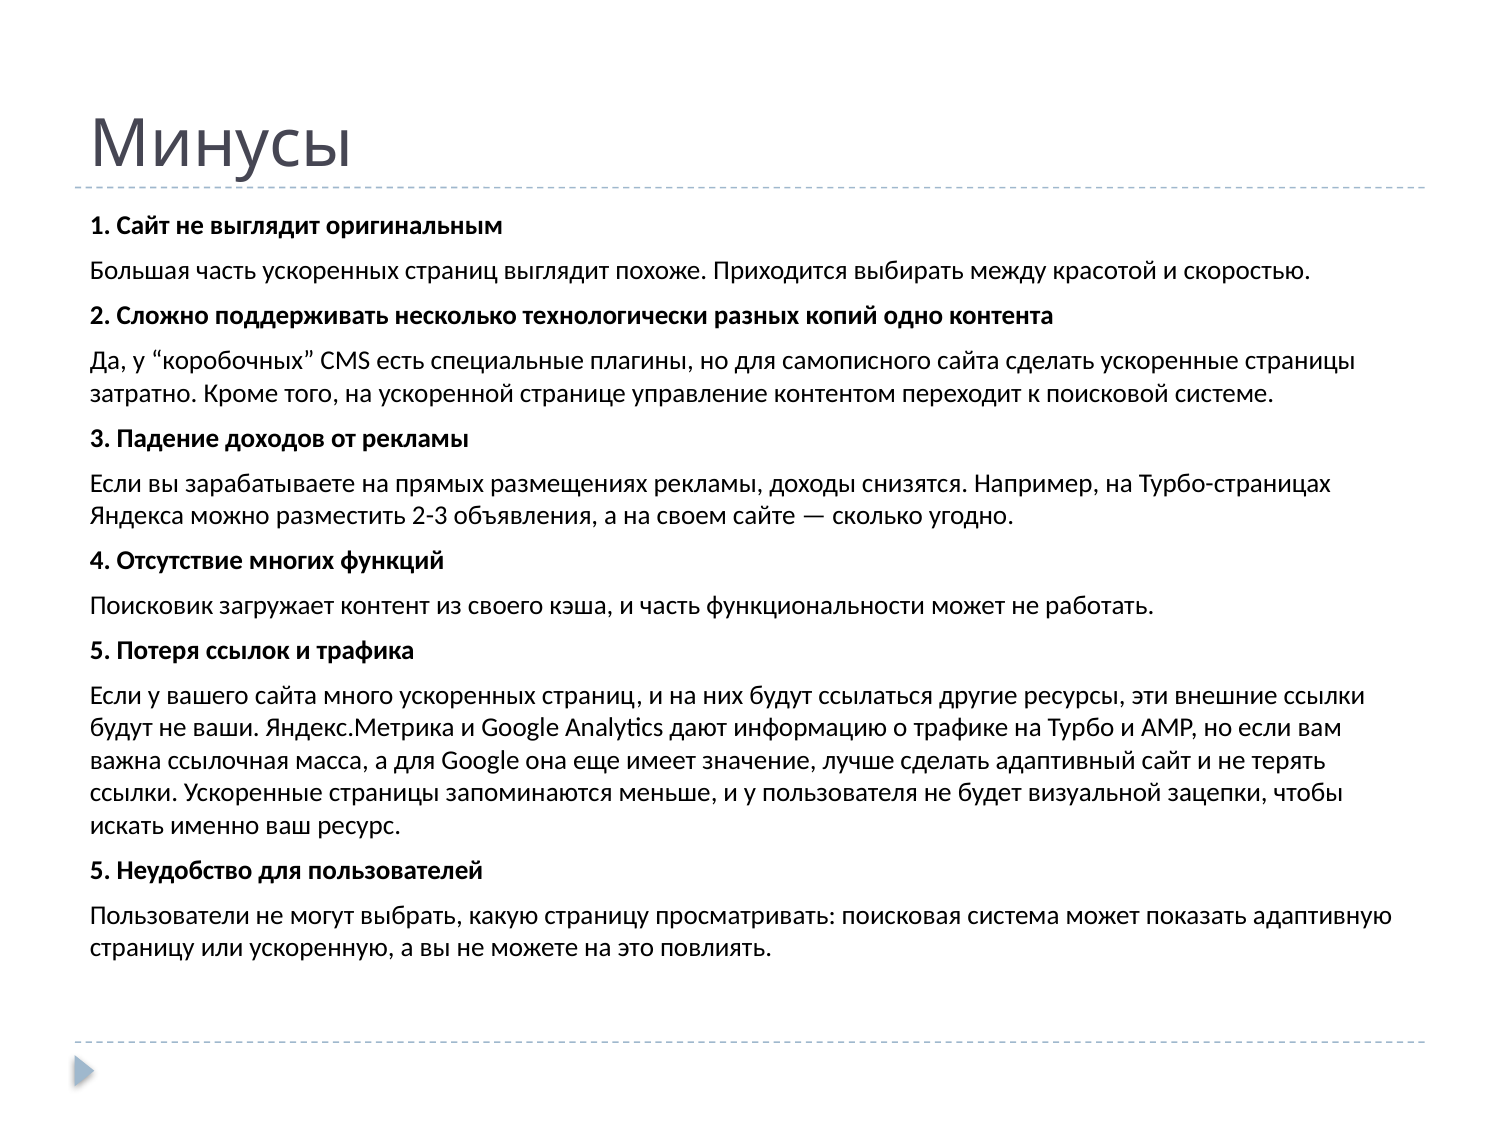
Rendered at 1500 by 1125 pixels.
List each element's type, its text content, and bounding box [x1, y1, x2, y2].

title Минусы [75, 24, 1425, 188]
list 1. Сайт не выглядит оригинальным Большая часть ускоренных страниц выглядит похоже. Приходится выбирать между красотой и скоростью. 2. Сложно поддерживать несколько технологически разных копий одно контента Да, у “коробочных” CMS есть специальные плагины, но для самописного сайта сделать ускоренные страницы затратно. Кроме того, на ускоренной странице управление контентом переходит к поисковой системе. 3. Падение доходов от рекламы Если вы зарабатываете на прямых размещениях рекламы, доходы снизятся. Например, на Турбо-страницах Яндекса можно разместить 2-3 объявления, а на своем сайте — сколько угодно. 4. Отсутствие многих функций Поисковик загружает контент из своего кэша, и часть функциональности может не работать. 5. Потеря ссылок и трафика Если у вашего сайта много ускоренных страниц, и на них будут ссылаться другие ресурсы, эти внешние ссылки будут не ваши. Яндекс.Метрика и Google Analytics дают информацию о трафике на Турбо и АМР, но если вам важна ссылочная масса, а для Google она еще имеет значение, лучше сделать адаптивный сайт и не терять ссылки. Ускоренные страницы запоминаются меньше, и у пользователя не будет визуальной зацепки, чтобы искать именно ваш ресурс. 5. Неудобство для пользователей Пользователи не могут выбрать, какую страницу просматривать: поисковая система может показать адаптивную страницу или ускоренную, а вы не можете на это повлиять. [75, 200, 1425, 1010]
